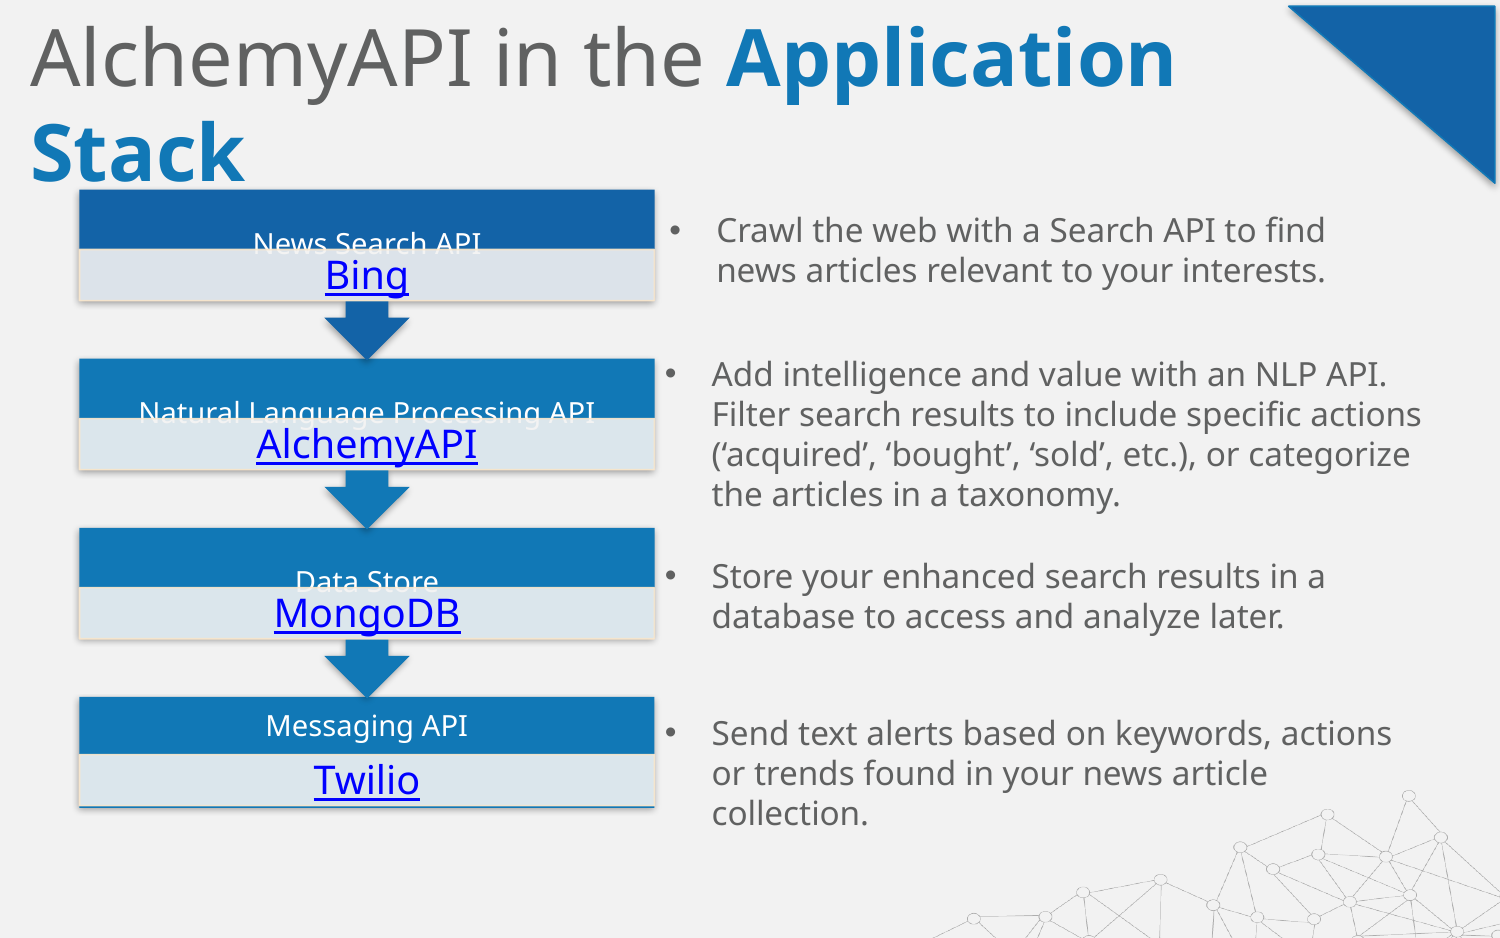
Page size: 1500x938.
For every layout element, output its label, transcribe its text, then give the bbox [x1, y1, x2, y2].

text_box Add intelligence and value with an NLP API. Filter search results to include specific actions (‘acquired’, ‘bought’, ‘sold’, etc.), or categorize the articles in a taxonomy. [658, 346, 1469, 521]
text_box Send text alerts based on keywords, actions or trends found in your news article collection. [650, 705, 1425, 840]
picture [0, 0, 1500, 938]
text_box Store your enhanced search results in a database to access and analyze later. [658, 547, 1425, 643]
text_box [1287, 5, 1496, 184]
text_box AlchemyAPI in the Application Stack [30, 60, 1381, 144]
text_box Crawl the web with a Search API to find news articles relevant to your interests. [658, 202, 1430, 297]
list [79, 189, 655, 809]
